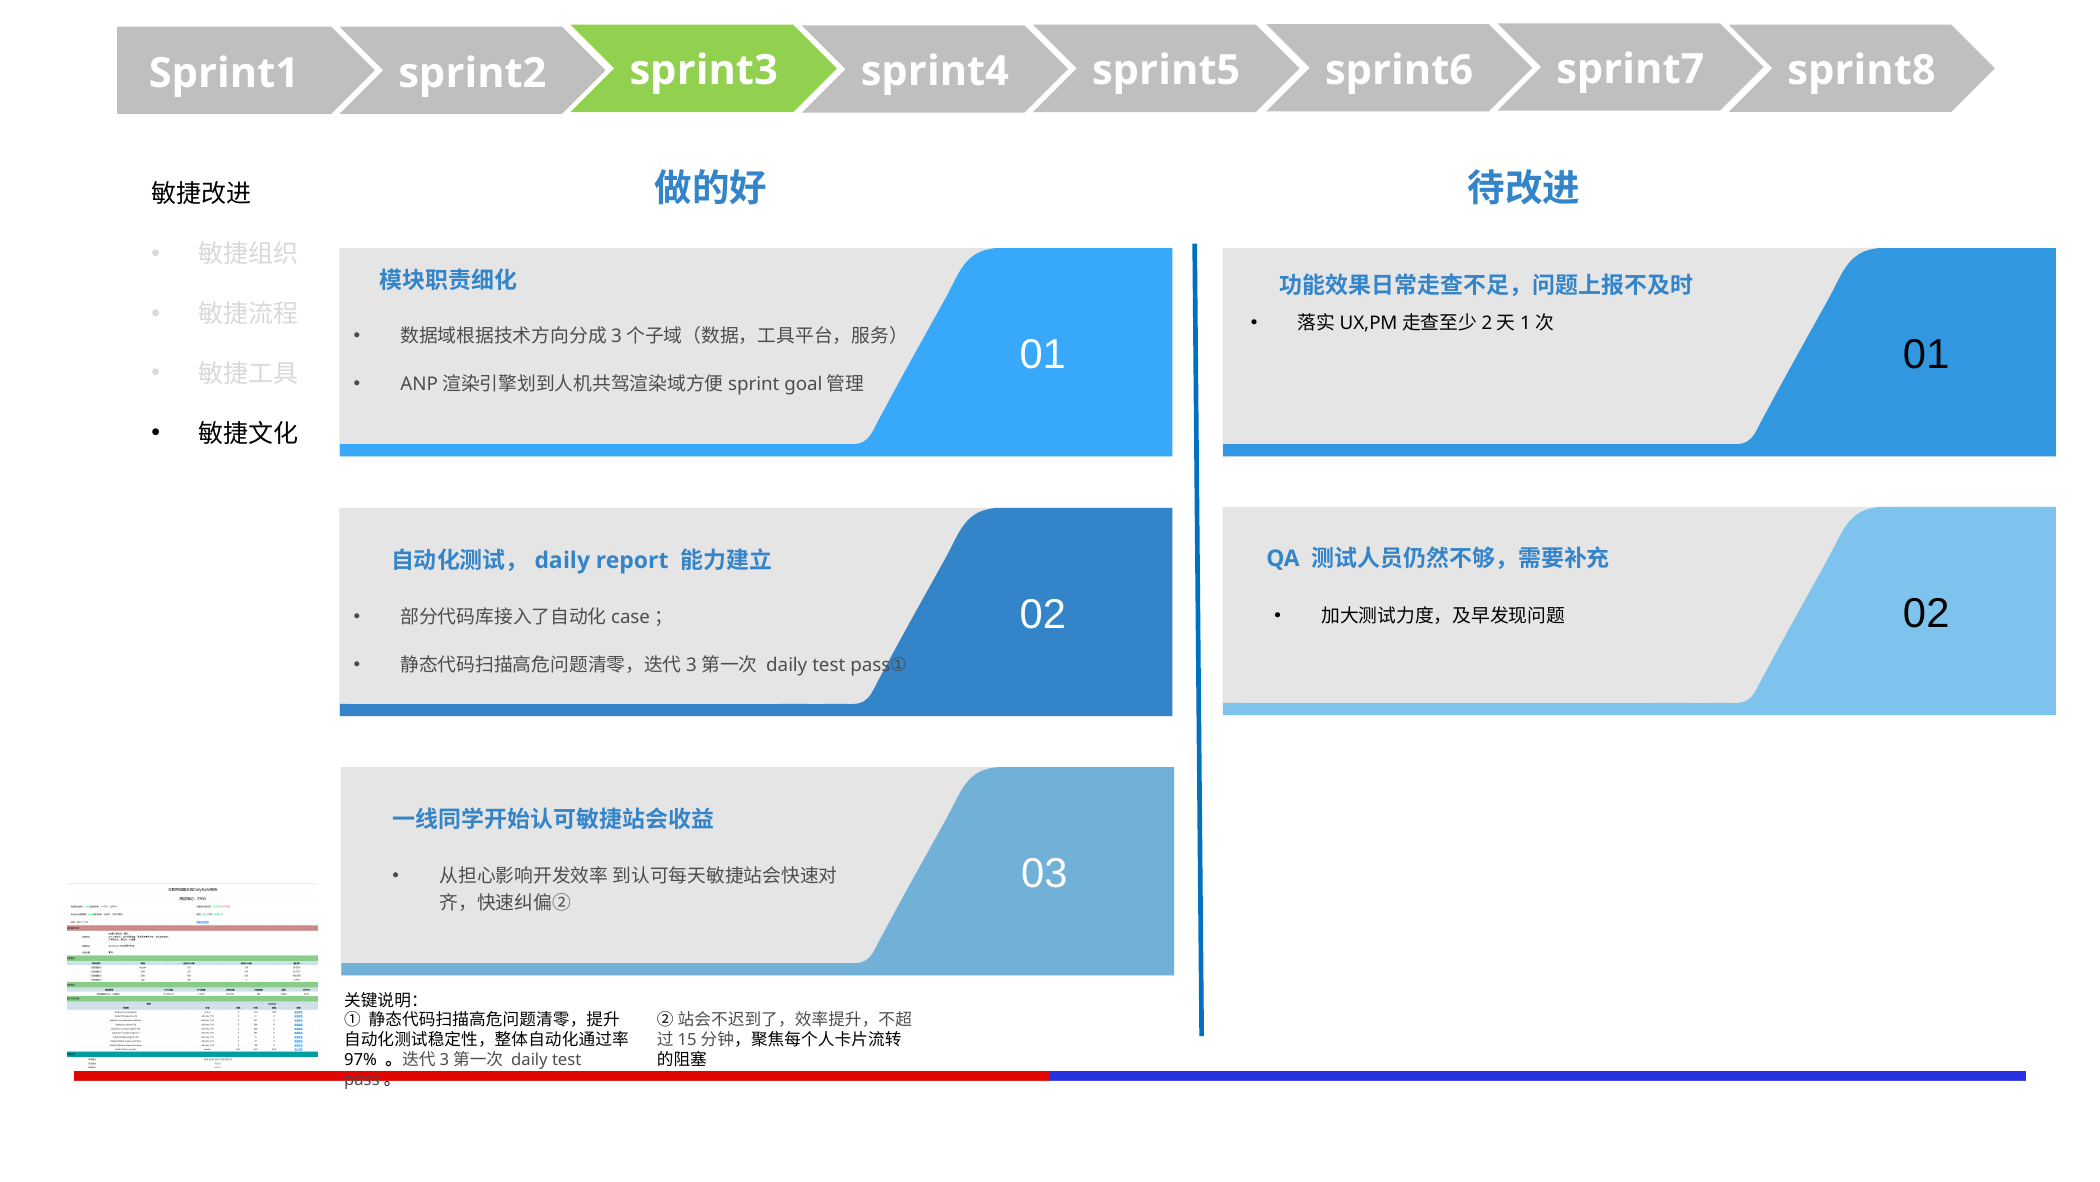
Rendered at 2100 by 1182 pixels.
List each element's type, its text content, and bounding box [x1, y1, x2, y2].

picture [74, 1071, 329, 1081]
text_box 关键说明： ① 静态代码扫描高危问题清零，提升自动化测试稳定性，整体自动化通过率 97% 。迭代3第一次 daily test pass。 [329, 981, 649, 1117]
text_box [1222, 506, 2057, 716]
text_box sprint3 [568, 22, 839, 115]
text_box sprint2 [337, 24, 608, 117]
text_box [1222, 247, 2057, 457]
text_box 做的好 [640, 156, 783, 217]
text_box sprint5 [1031, 22, 1302, 115]
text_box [339, 247, 1173, 457]
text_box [339, 507, 1173, 717]
text_box 待改进 [1452, 156, 1596, 216]
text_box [353, 263, 970, 421]
text_box Sprint1 [114, 24, 378, 117]
text_box ②站会不迟到了，效率提升，不超过15分钟，聚焦每个人卡片流转的阻塞 [642, 985, 930, 1077]
text_box sprint8 [1726, 22, 1998, 114]
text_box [340, 766, 1175, 976]
text_box 敏捷改进 敏捷组织 敏捷流程 敏捷工具 敏捷文化 [136, 170, 1496, 485]
text_box sprint6 [1264, 21, 1535, 114]
picture [66, 883, 319, 1068]
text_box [1194, 243, 1202, 1037]
text_box sprint7 [1495, 21, 1766, 113]
text_box sprint4 [799, 23, 1071, 115]
picture [649, 1071, 2026, 1081]
